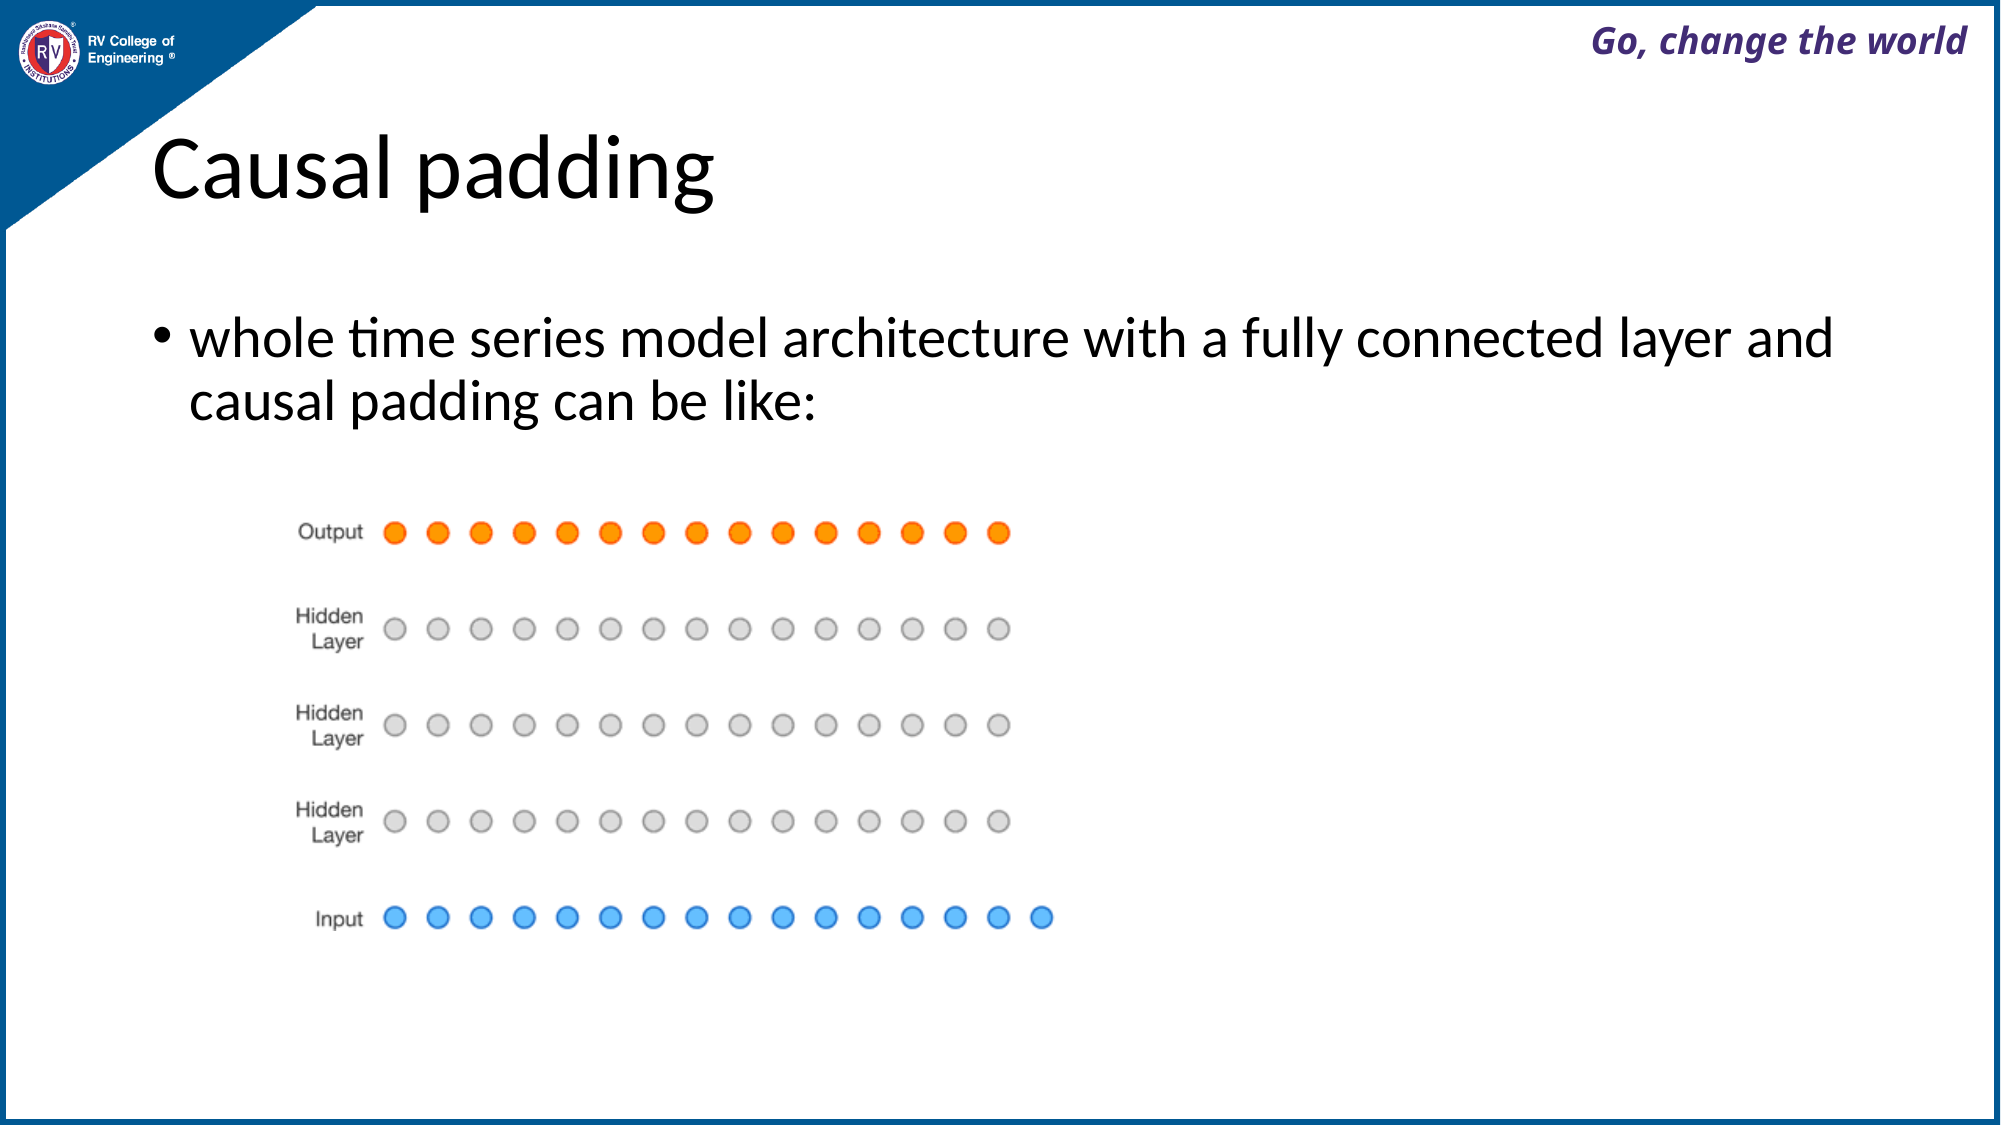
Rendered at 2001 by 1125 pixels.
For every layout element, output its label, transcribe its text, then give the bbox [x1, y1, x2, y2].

title Causal padding [137, 59, 1863, 278]
picture [294, 520, 1186, 931]
picture [2, 6, 316, 232]
list whole time series model architecture with a fully connected layer and causal padding can be like: [137, 299, 1863, 1014]
